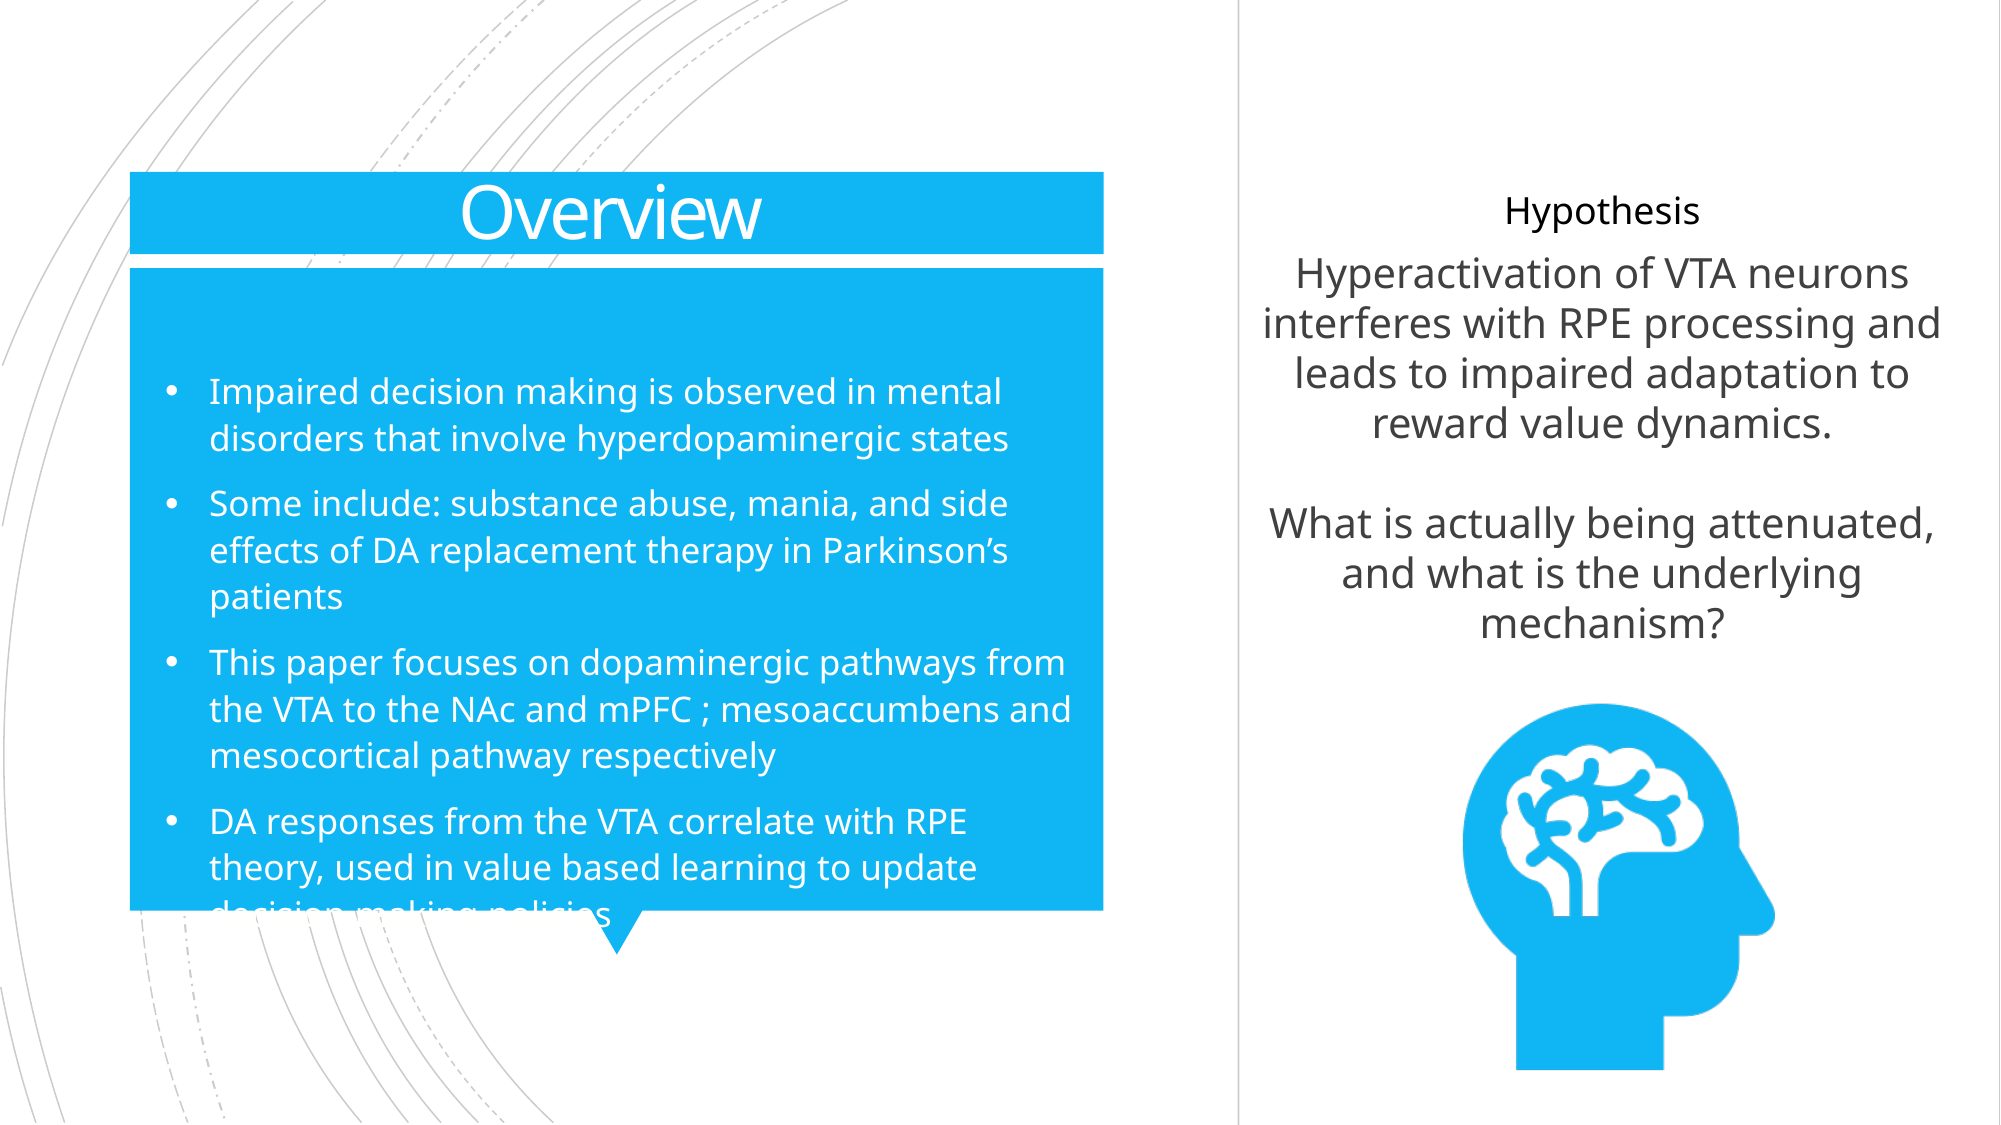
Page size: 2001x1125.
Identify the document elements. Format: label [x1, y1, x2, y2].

picture [1402, 669, 1836, 1104]
text_box [0, 0, 1996, 1125]
text_box [1996, 0, 2000, 1125]
